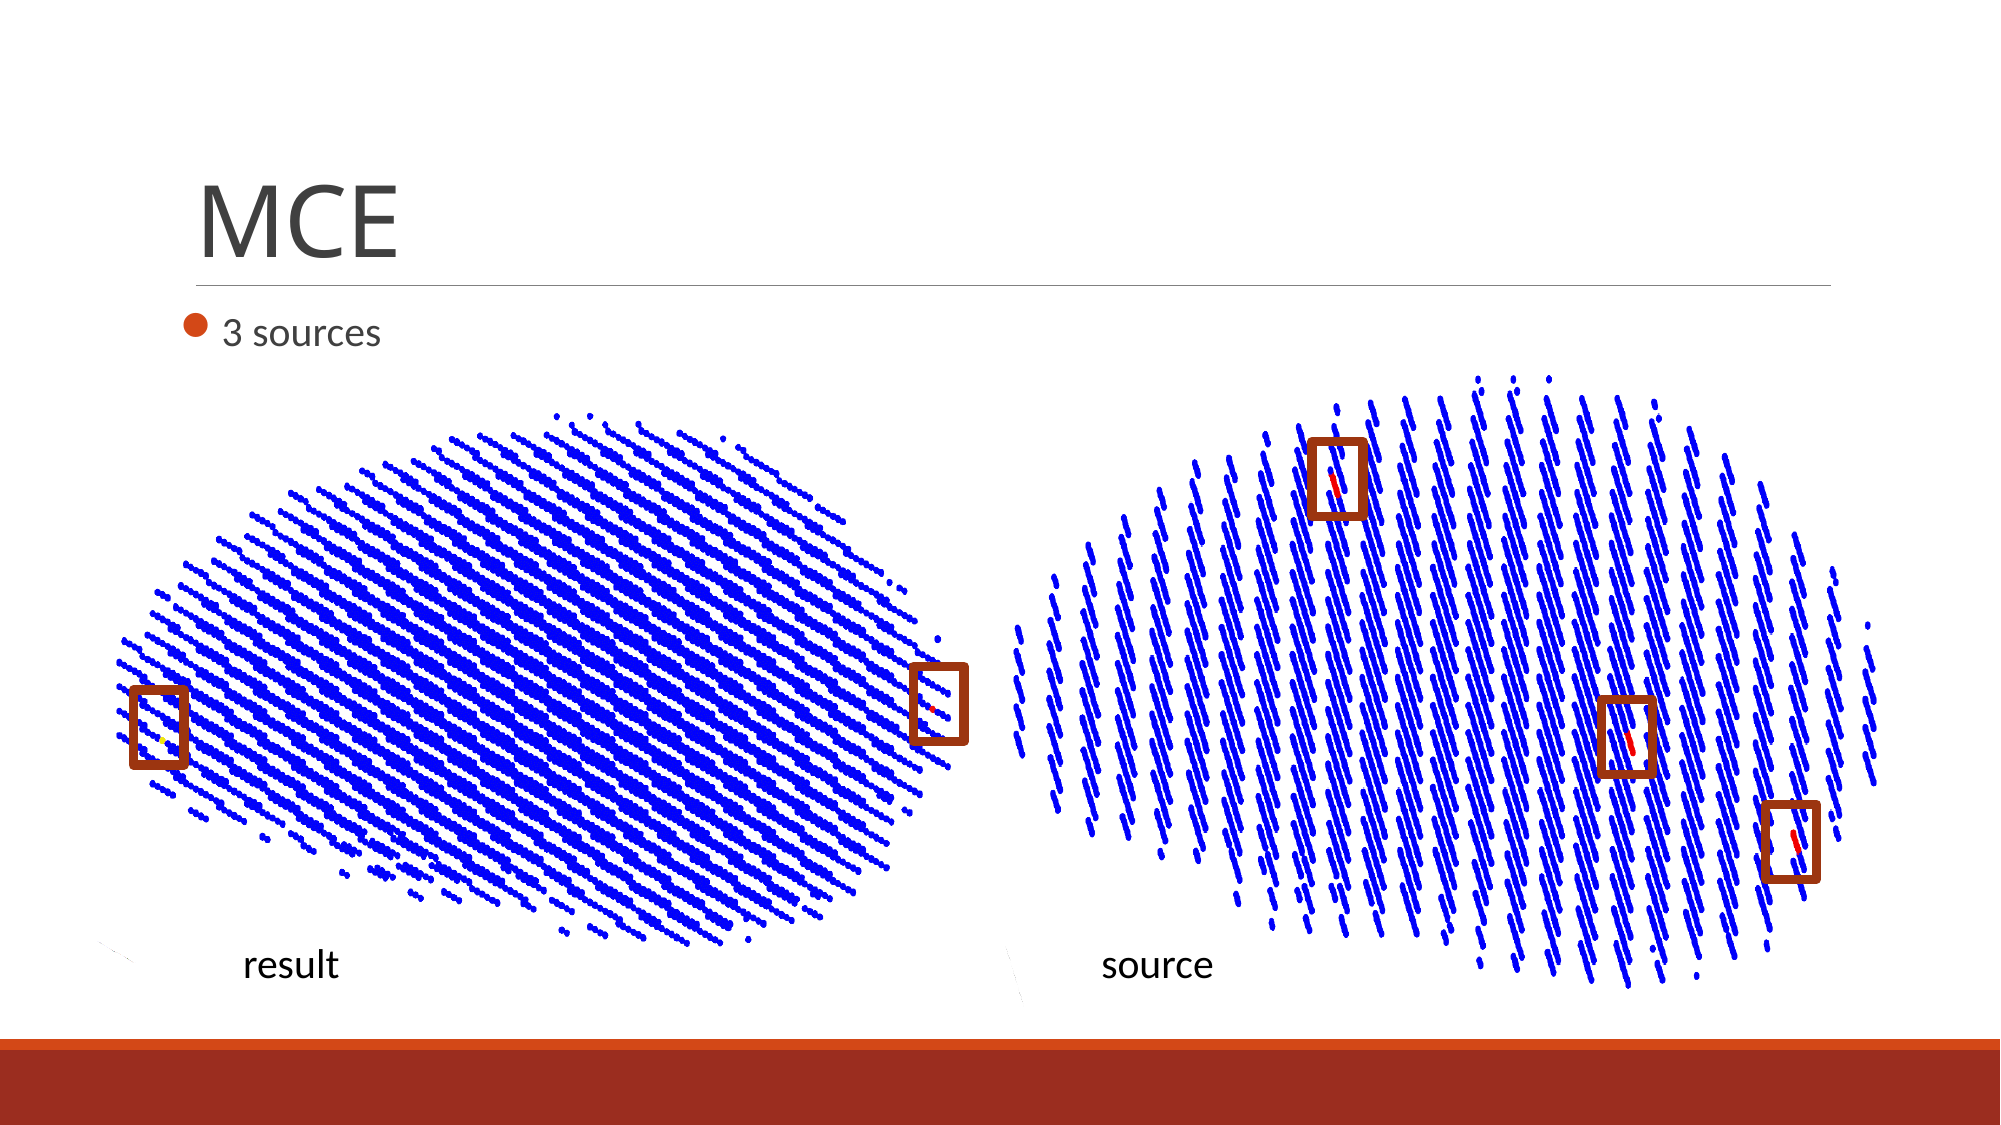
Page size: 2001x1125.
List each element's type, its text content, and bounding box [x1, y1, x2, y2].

list 3 sources [180, 302, 1830, 379]
picture [97, 348, 1895, 1009]
title MCE [180, 47, 1830, 285]
text_box result [138, 971, 444, 995]
